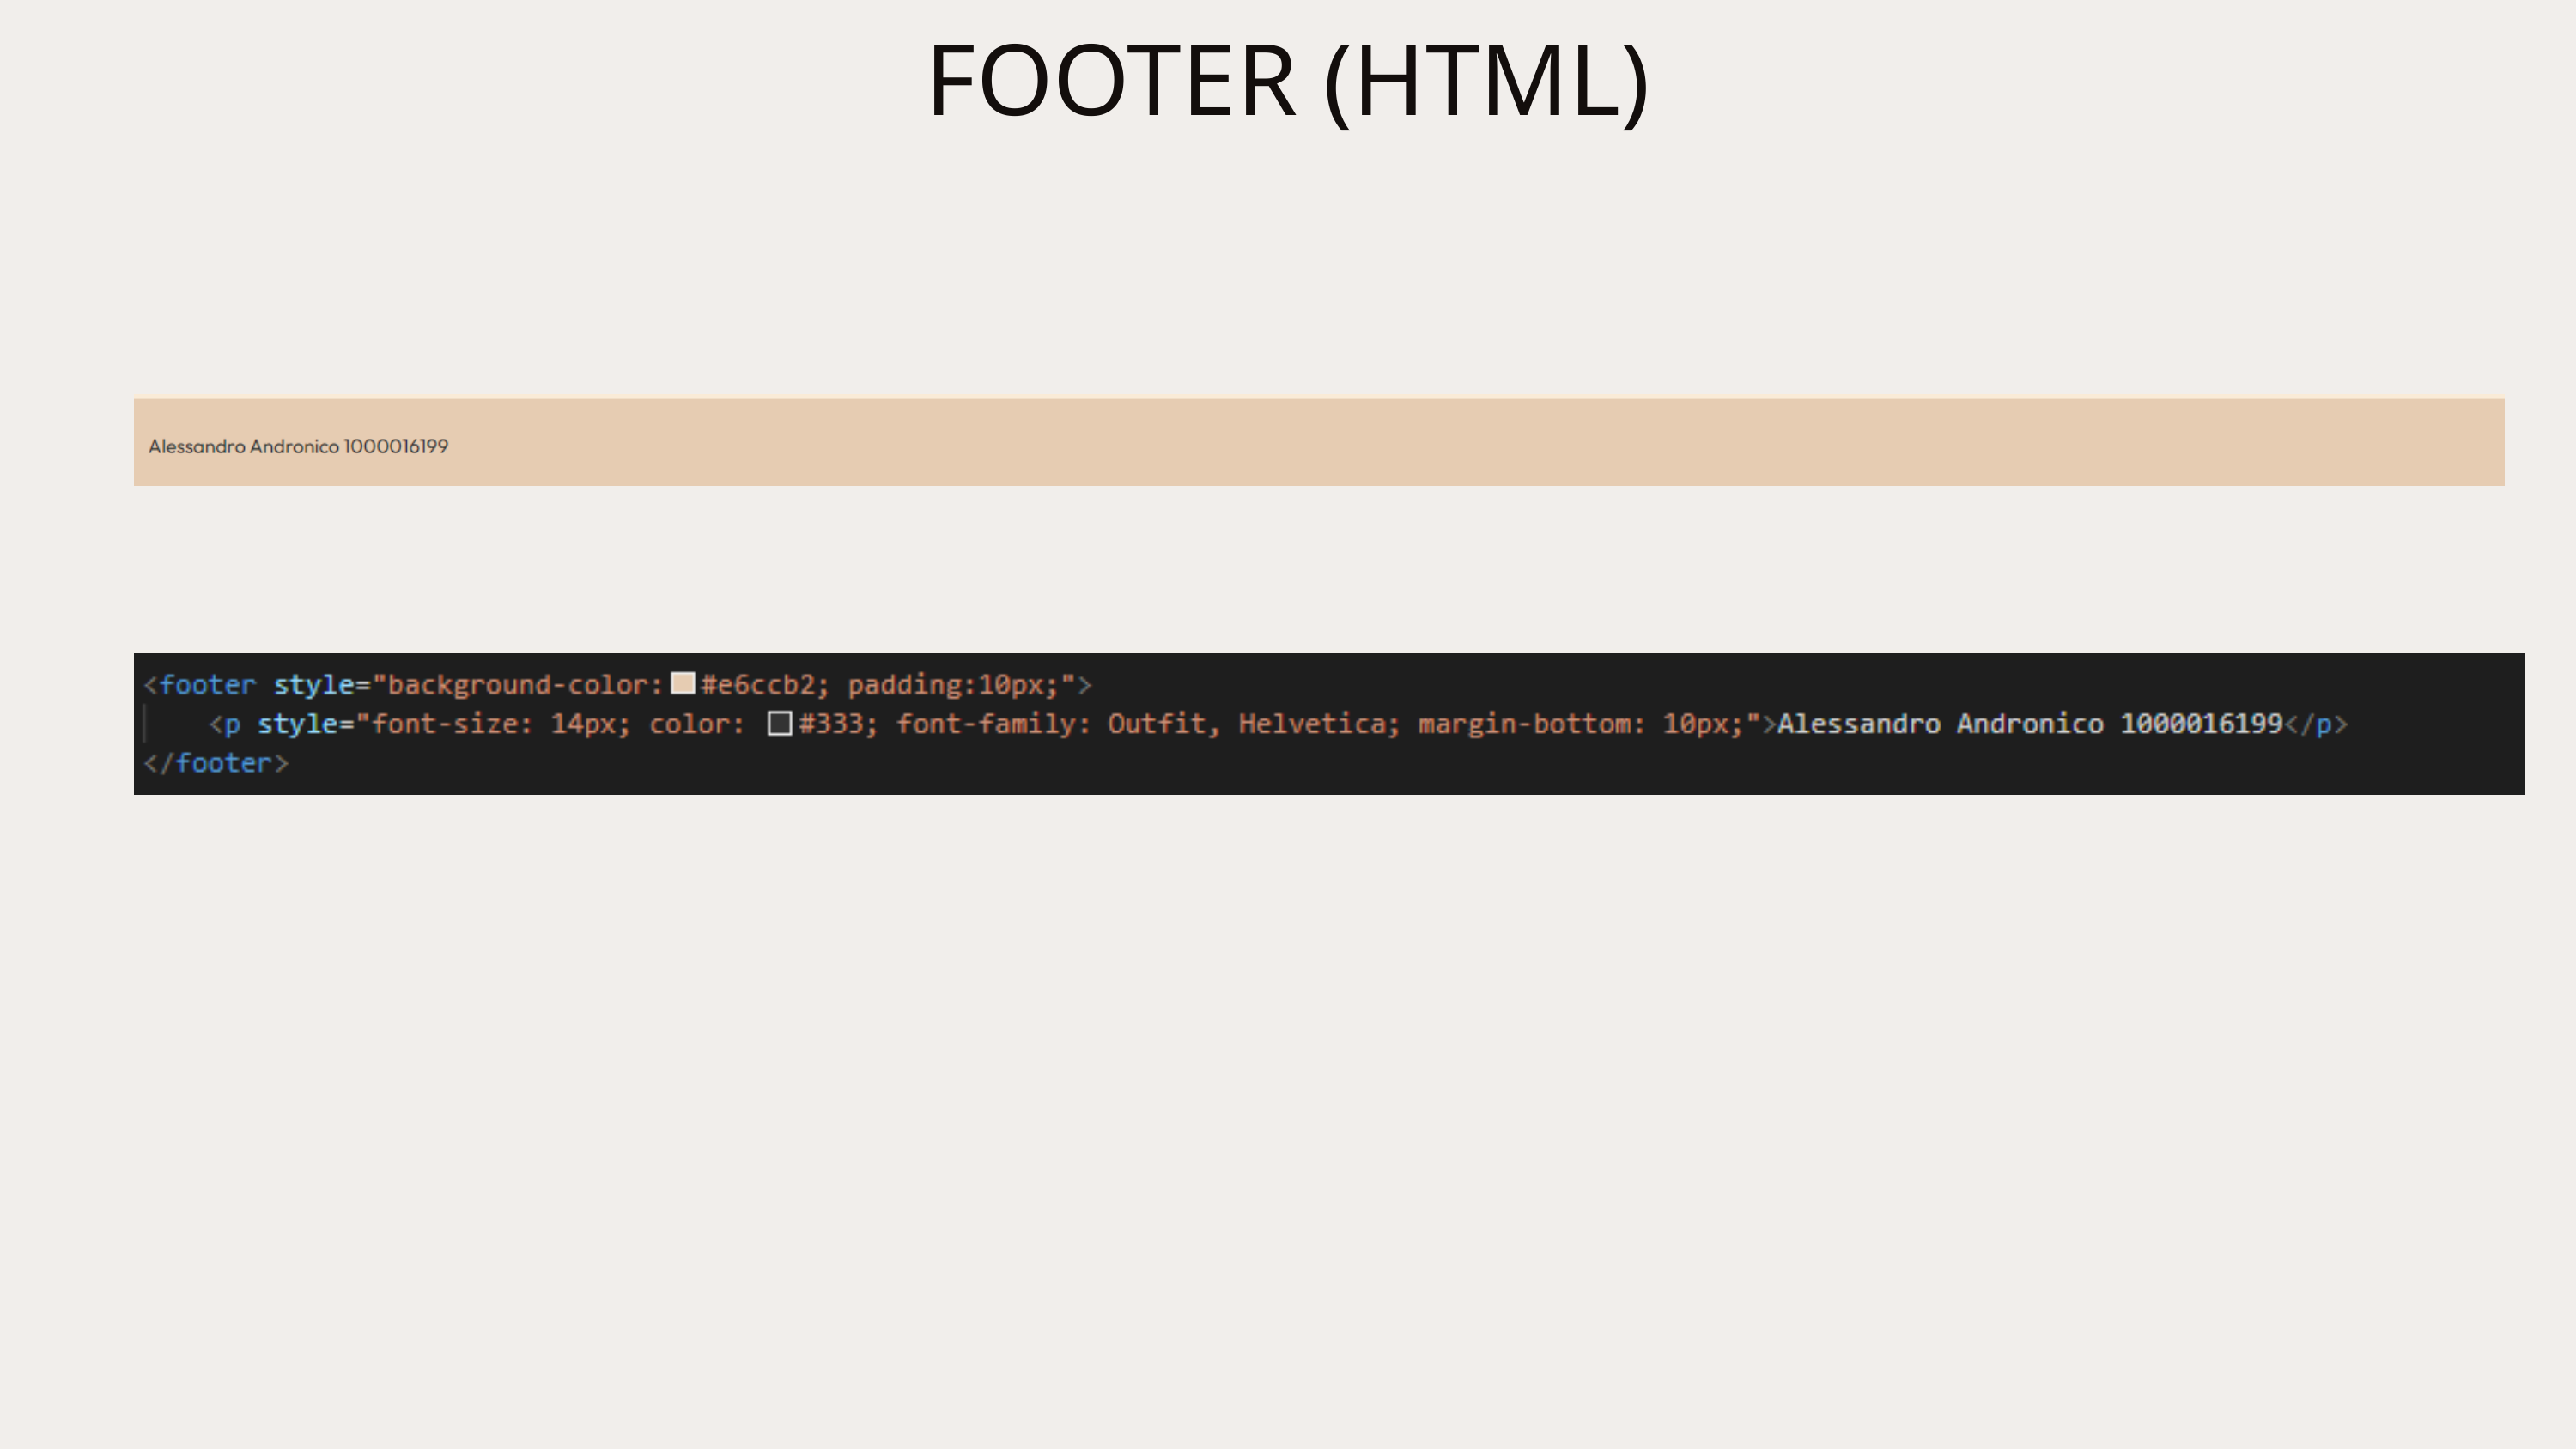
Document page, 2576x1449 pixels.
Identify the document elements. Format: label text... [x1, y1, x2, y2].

picture [134, 393, 2506, 486]
picture [134, 653, 2526, 795]
text_box FOOTER (HTML) [812, 36, 1764, 136]
